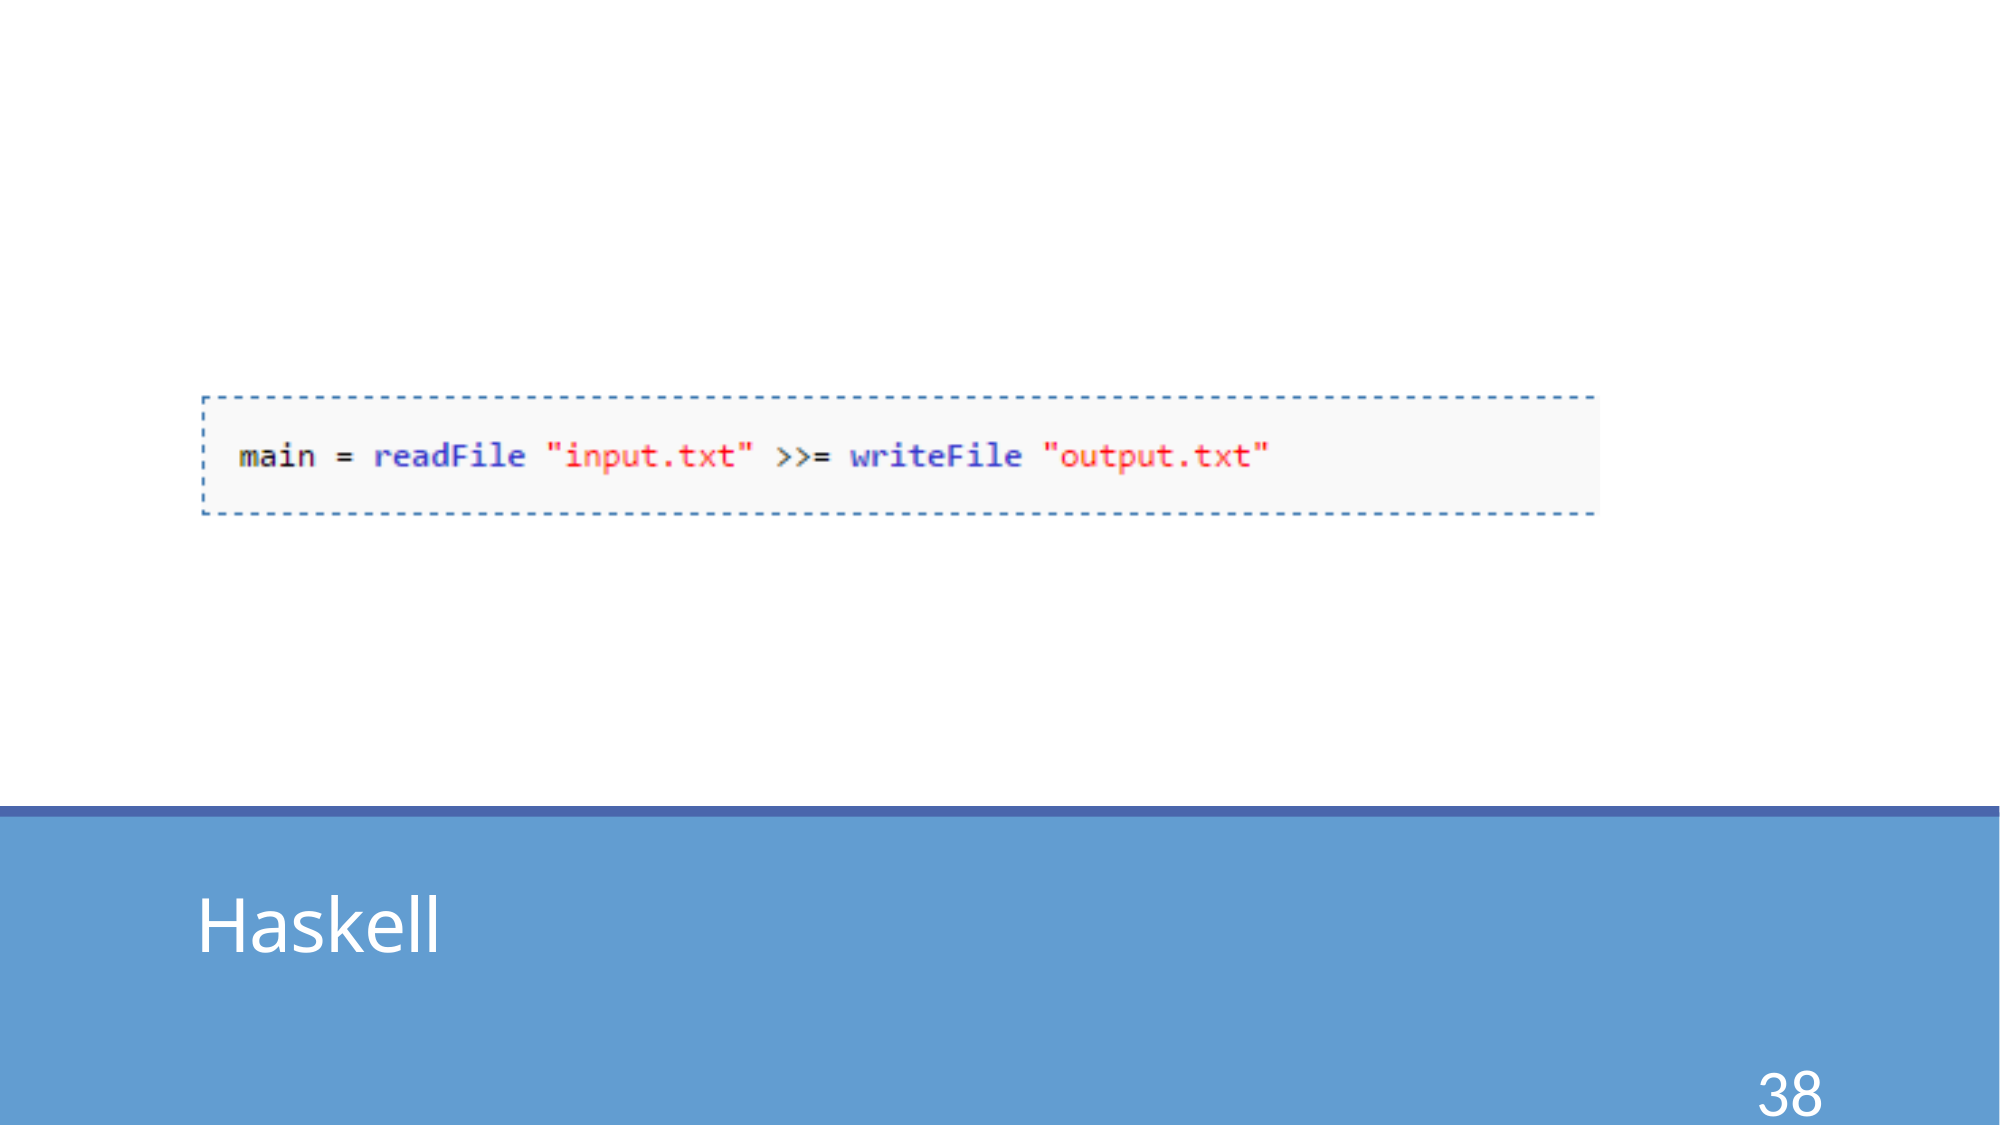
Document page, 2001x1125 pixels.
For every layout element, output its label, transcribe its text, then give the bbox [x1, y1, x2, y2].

title Haskell [180, 832, 1839, 968]
slide_number 38 [1624, 1059, 1840, 1120]
picture [148, 376, 1601, 575]
